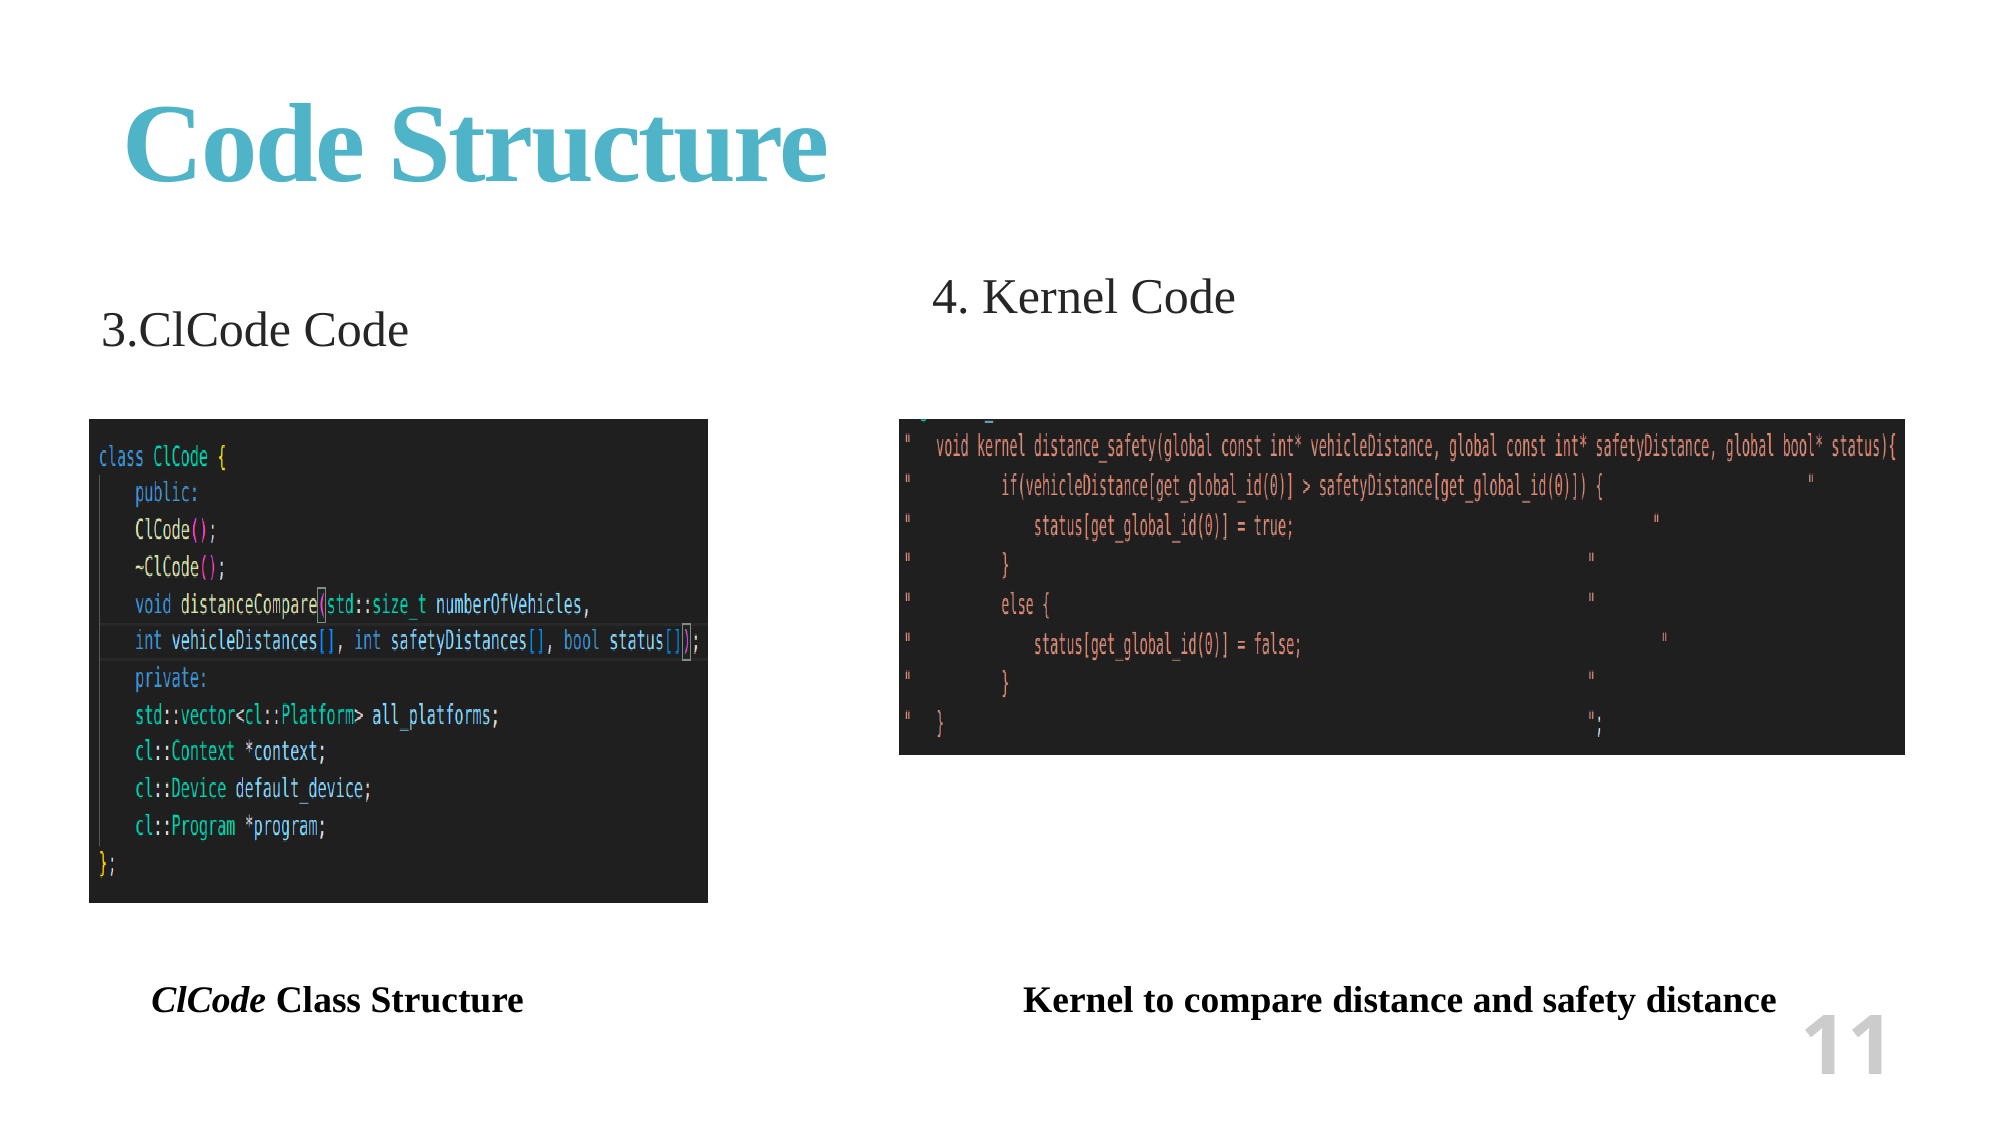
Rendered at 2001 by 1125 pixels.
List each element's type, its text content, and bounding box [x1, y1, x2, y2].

text_box ClCode Class Structure [136, 967, 661, 1028]
picture [89, 419, 708, 903]
list 3.ClCode Code [70, 259, 881, 532]
text_box 4. Kernel Code [917, 255, 1946, 331]
title Code Structure [107, 11, 1875, 284]
picture [899, 419, 1905, 755]
slide_number 11 [1430, 883, 1911, 1113]
text_box Kernel to compare distance and safety distance [1008, 967, 1430, 1028]
